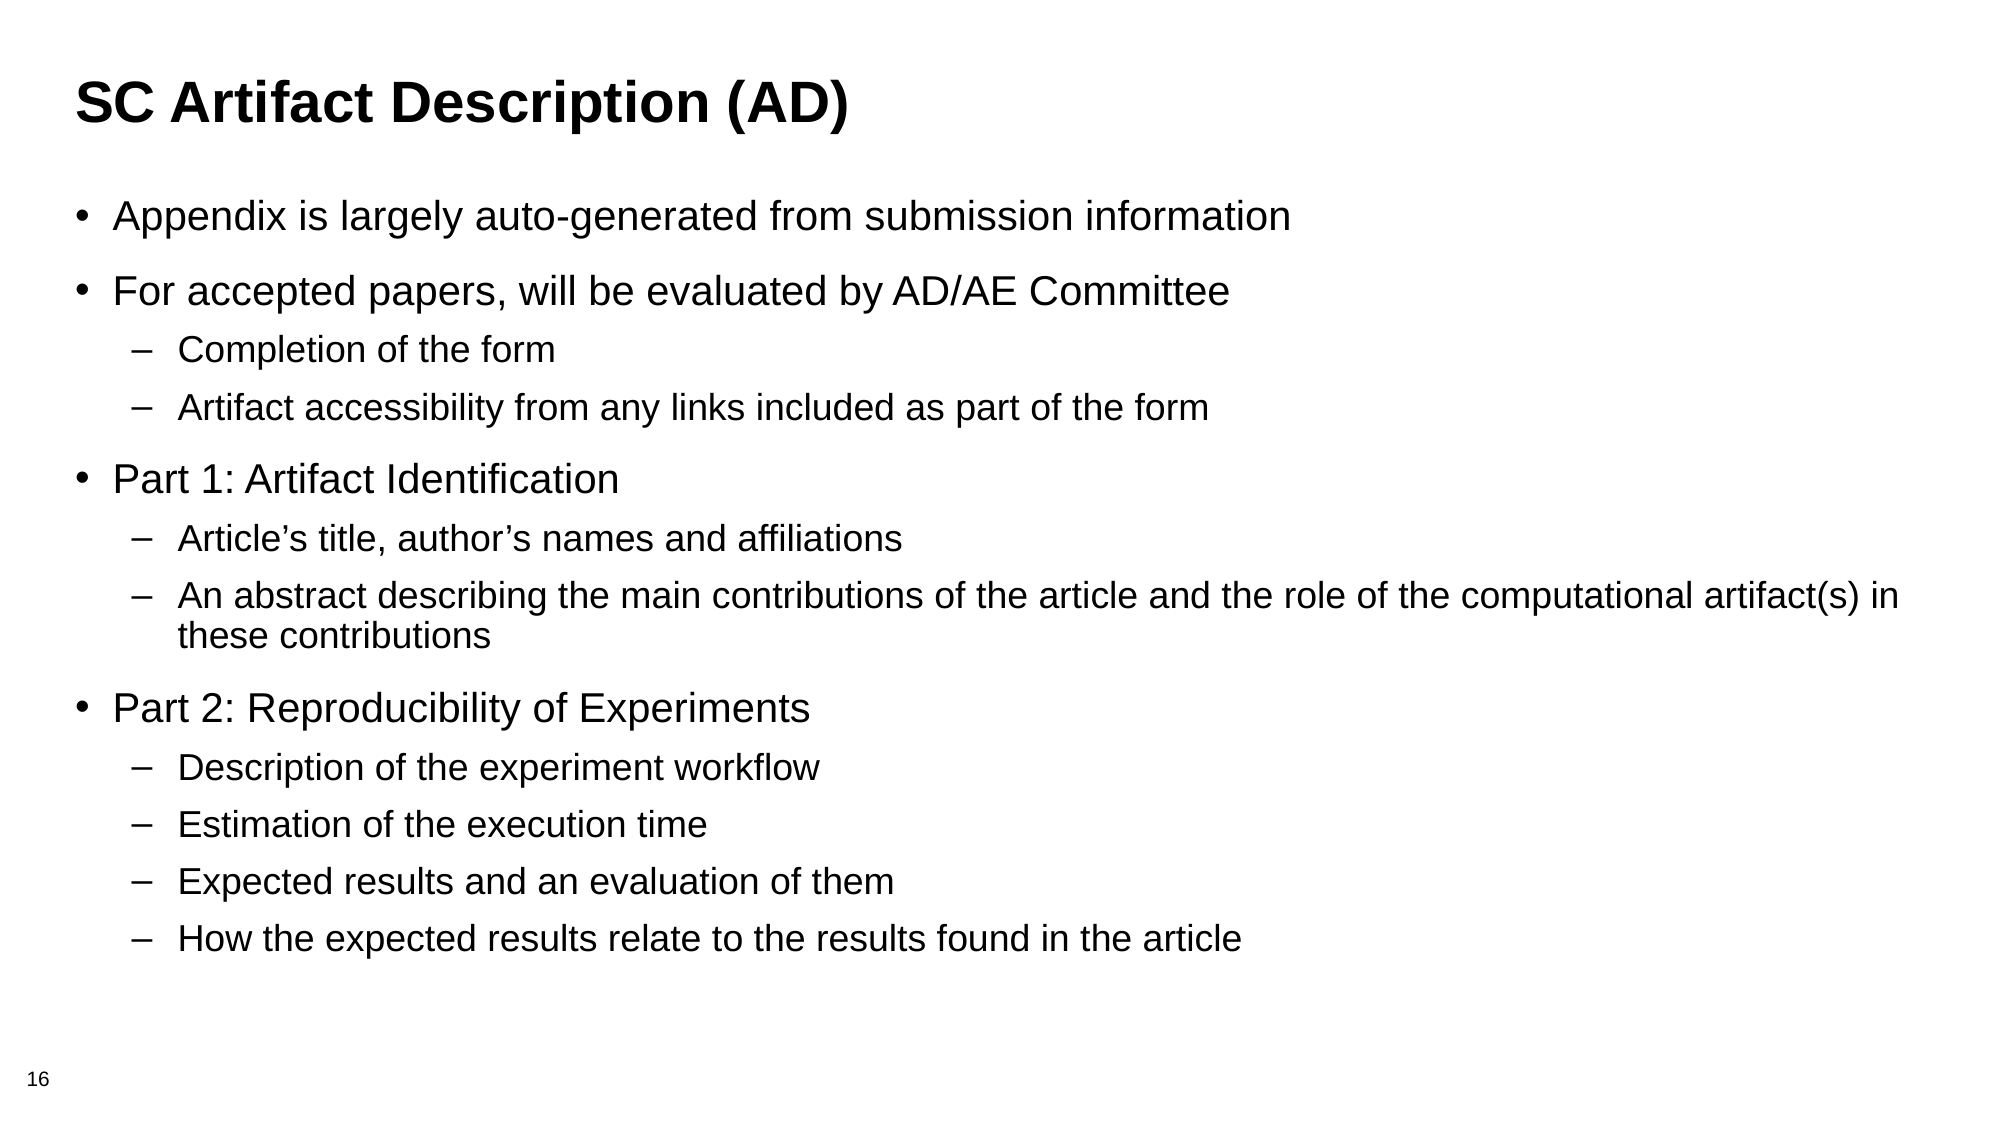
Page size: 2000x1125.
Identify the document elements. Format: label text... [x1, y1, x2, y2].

list Appendix is largely auto-generated from submission information For accepted papers, will be evaluated by AD/AE Committee Completion of the form Artifact accessibility from any links included as part of the form Part 1: Artifact Identification Article’s title, author’s names and affiliations An abstract describing the main contributions of the article and the role of the computational artifact(s) in these contributions Part 2: Reproducibility of Experiments Description of the experiment workflow Estimation of the execution time Expected results and an evaluation of them How the expected results relate to the results found in the article [59, 186, 1926, 852]
title SC Artifact Description (AD) [59, 67, 1926, 186]
